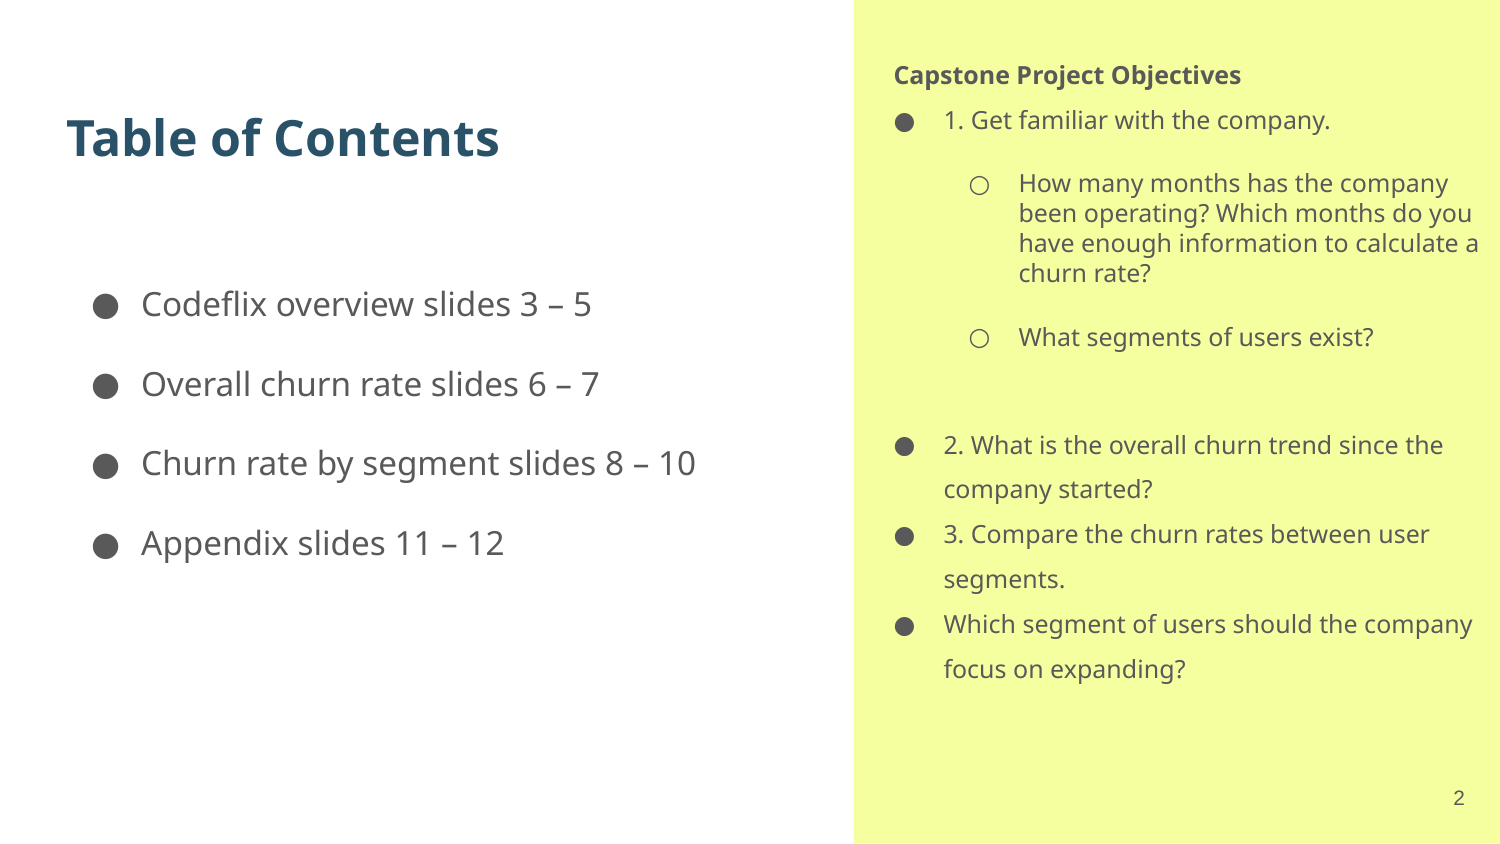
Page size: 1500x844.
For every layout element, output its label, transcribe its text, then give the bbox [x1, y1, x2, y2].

title Table of Contents [51, 91, 771, 216]
list Codeflix overview slides 3 – 5 Overall churn rate slides 6 – 7 Churn rate by segment slides 8 – 10 Appendix slides 11 – 12 [51, 227, 822, 750]
text_box Capstone Project Objectives 1. Get familiar with the company. How many months has the company been operating? Which months do you have enough information to calculate a churn rate? What segments of users exist? 2. What is the overall churn trend since the company started? 3. Compare the churn rates between user segments. Which segment of users should the company focus on expanding? [853, 0, 1500, 844]
slide_number 2 [1389, 764, 1480, 830]
